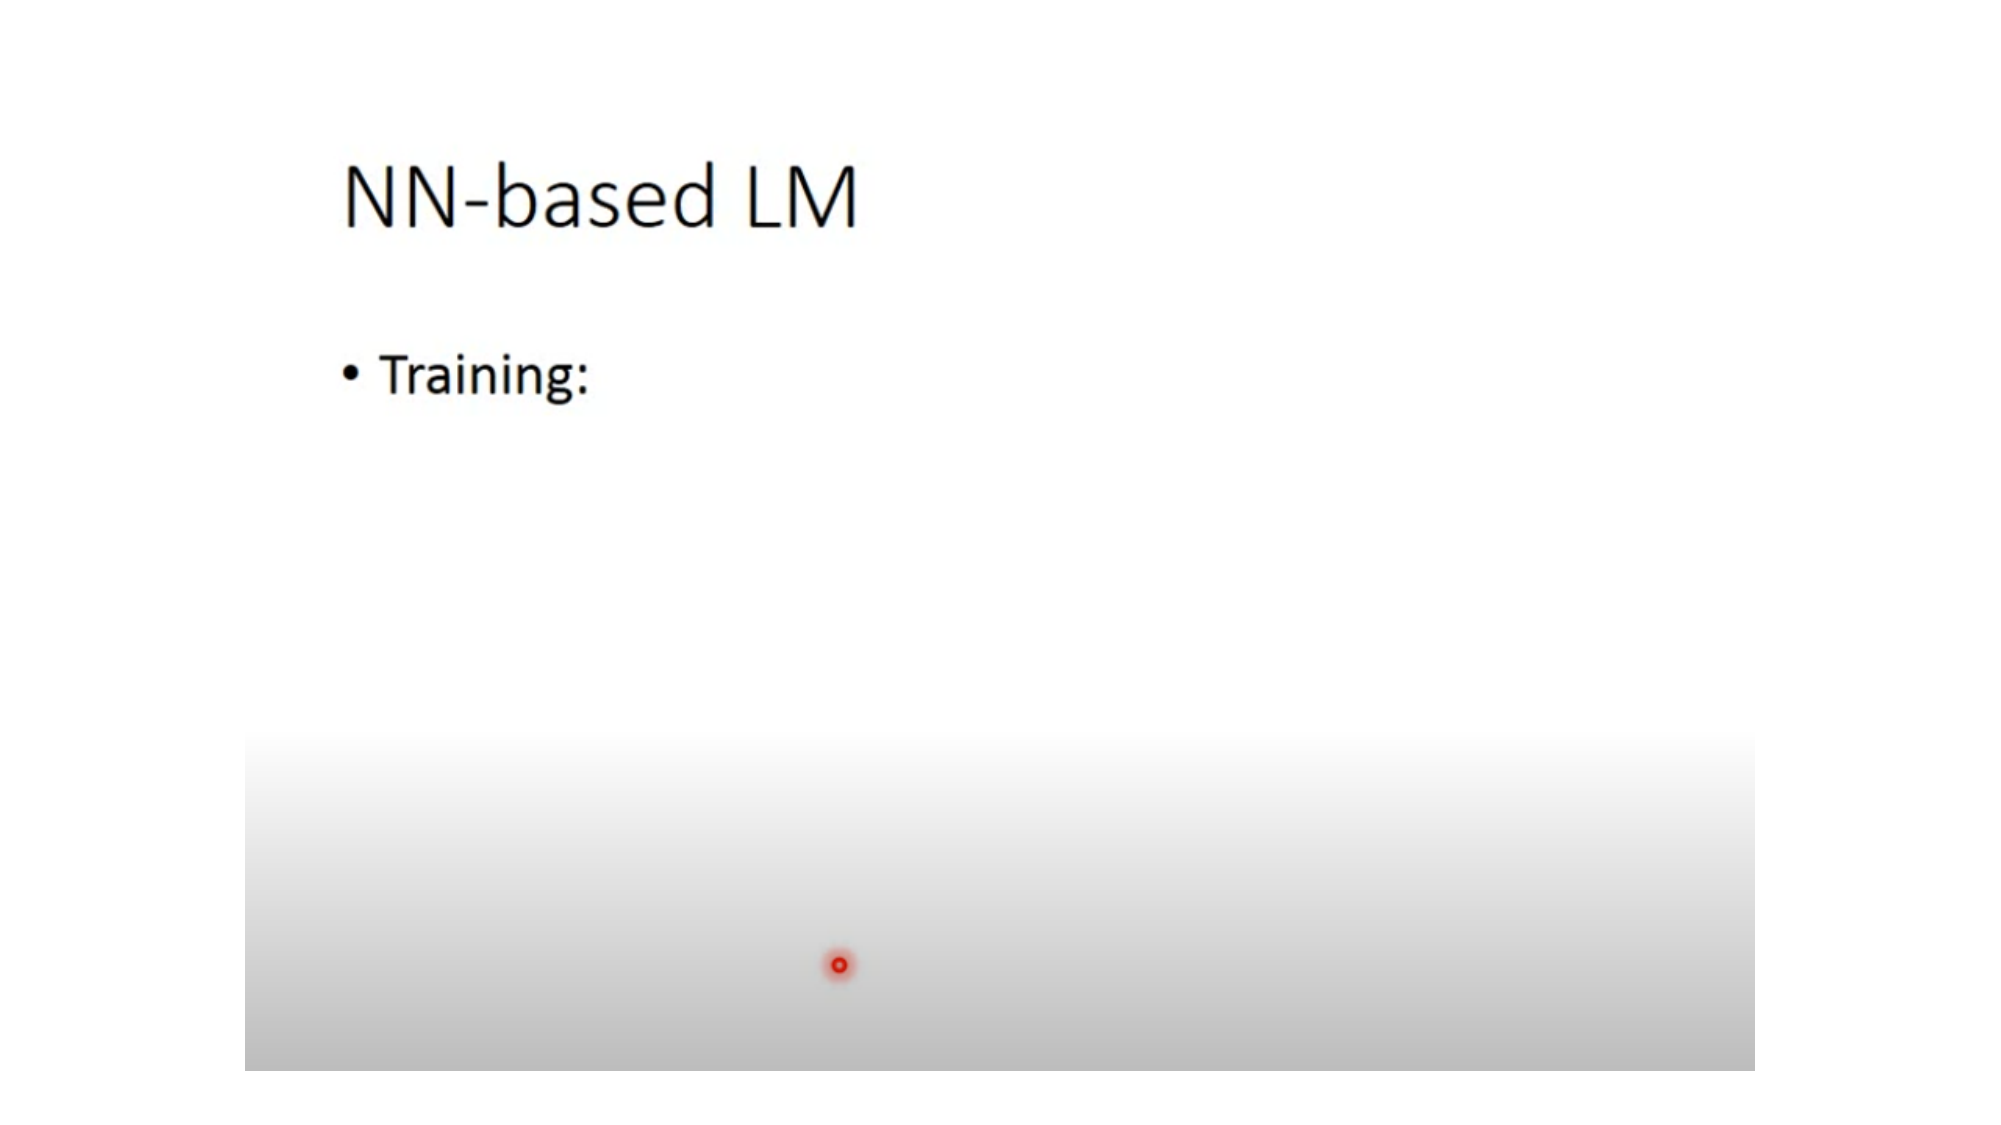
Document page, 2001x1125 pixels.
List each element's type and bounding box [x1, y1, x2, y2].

picture [245, 54, 1755, 1071]
